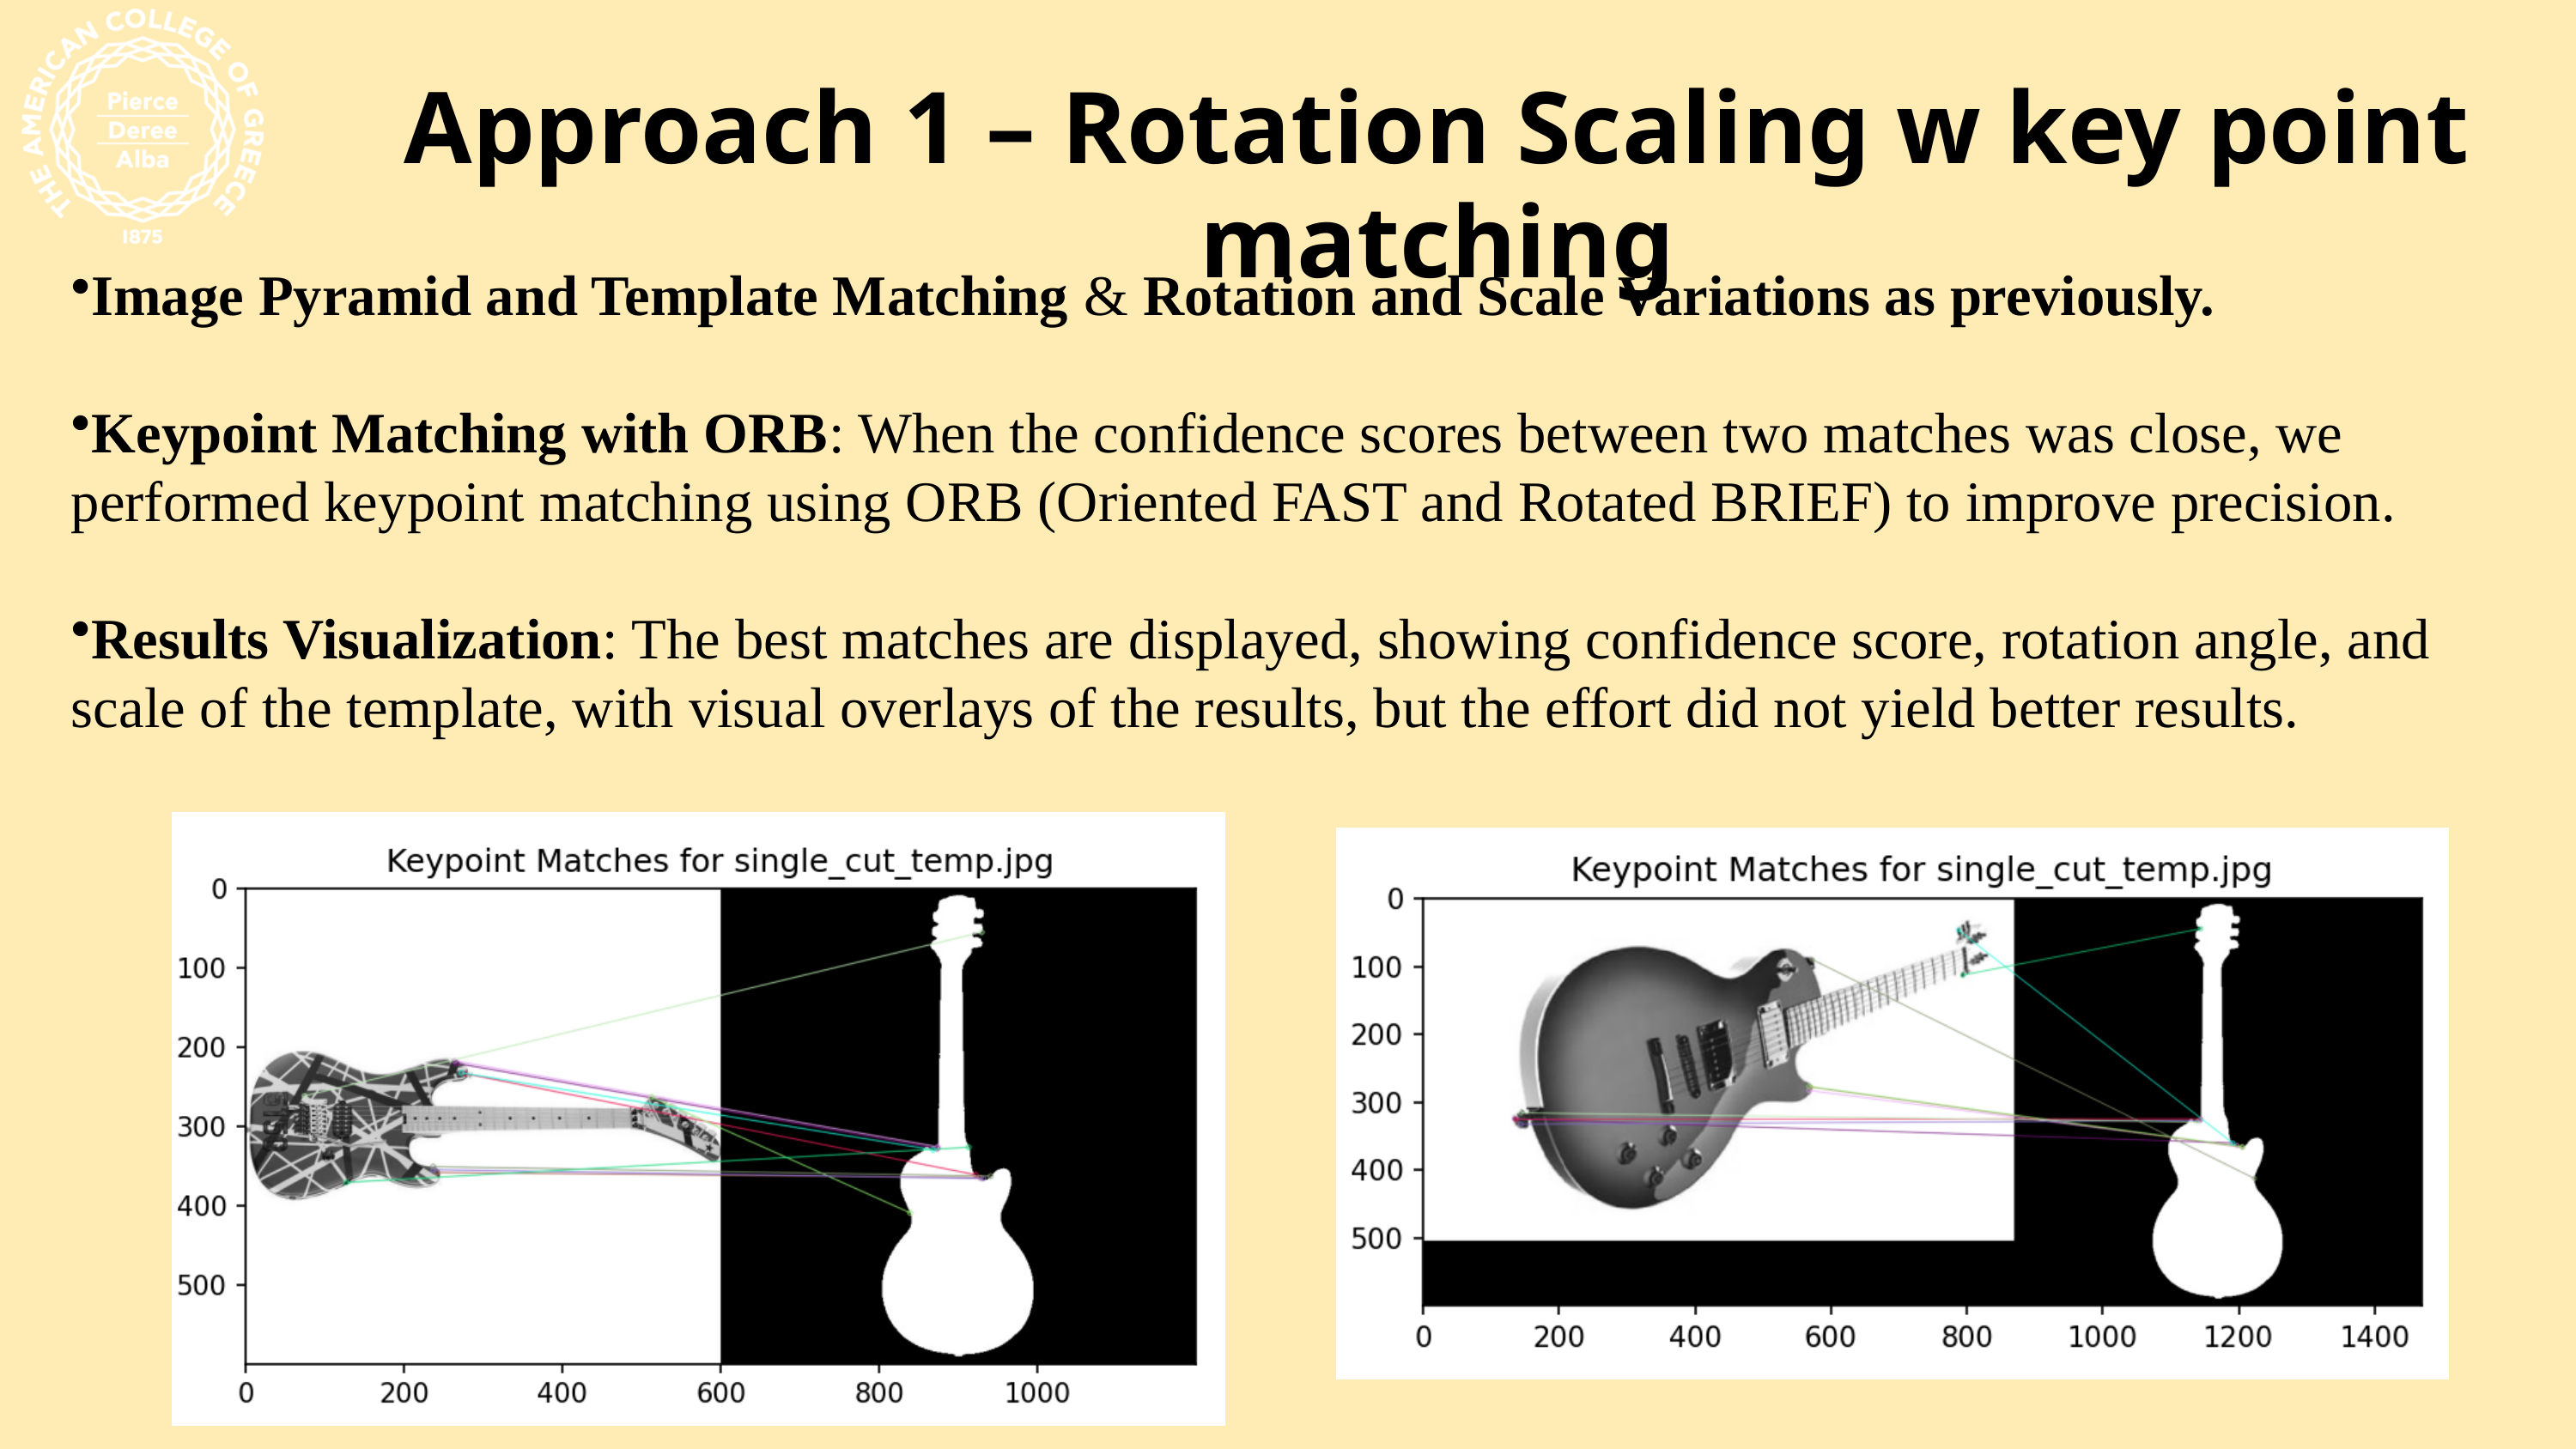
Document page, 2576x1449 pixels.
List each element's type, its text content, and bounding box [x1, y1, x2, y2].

picture [1336, 827, 2450, 1379]
picture [171, 812, 1225, 1426]
text_box Image Pyramid and Template Matching & Rotation and Scale Variations as previously. Keypoint Matching with ORB: When the confidence scores between two matches was close, we performed keypoint matching using ORB (Oriented FAST and Rotated BRIEF) to improve precision. Results Visualization: The best matches are displayed, showing confidence score, rotation angle, and scale of the template, with visual overlays of the results, but the effort did not yield better results. [58, 252, 2518, 746]
text_box [21, 5, 264, 249]
text_box Approach 1 – Rotation Scaling w key point matching [299, 70, 2576, 298]
